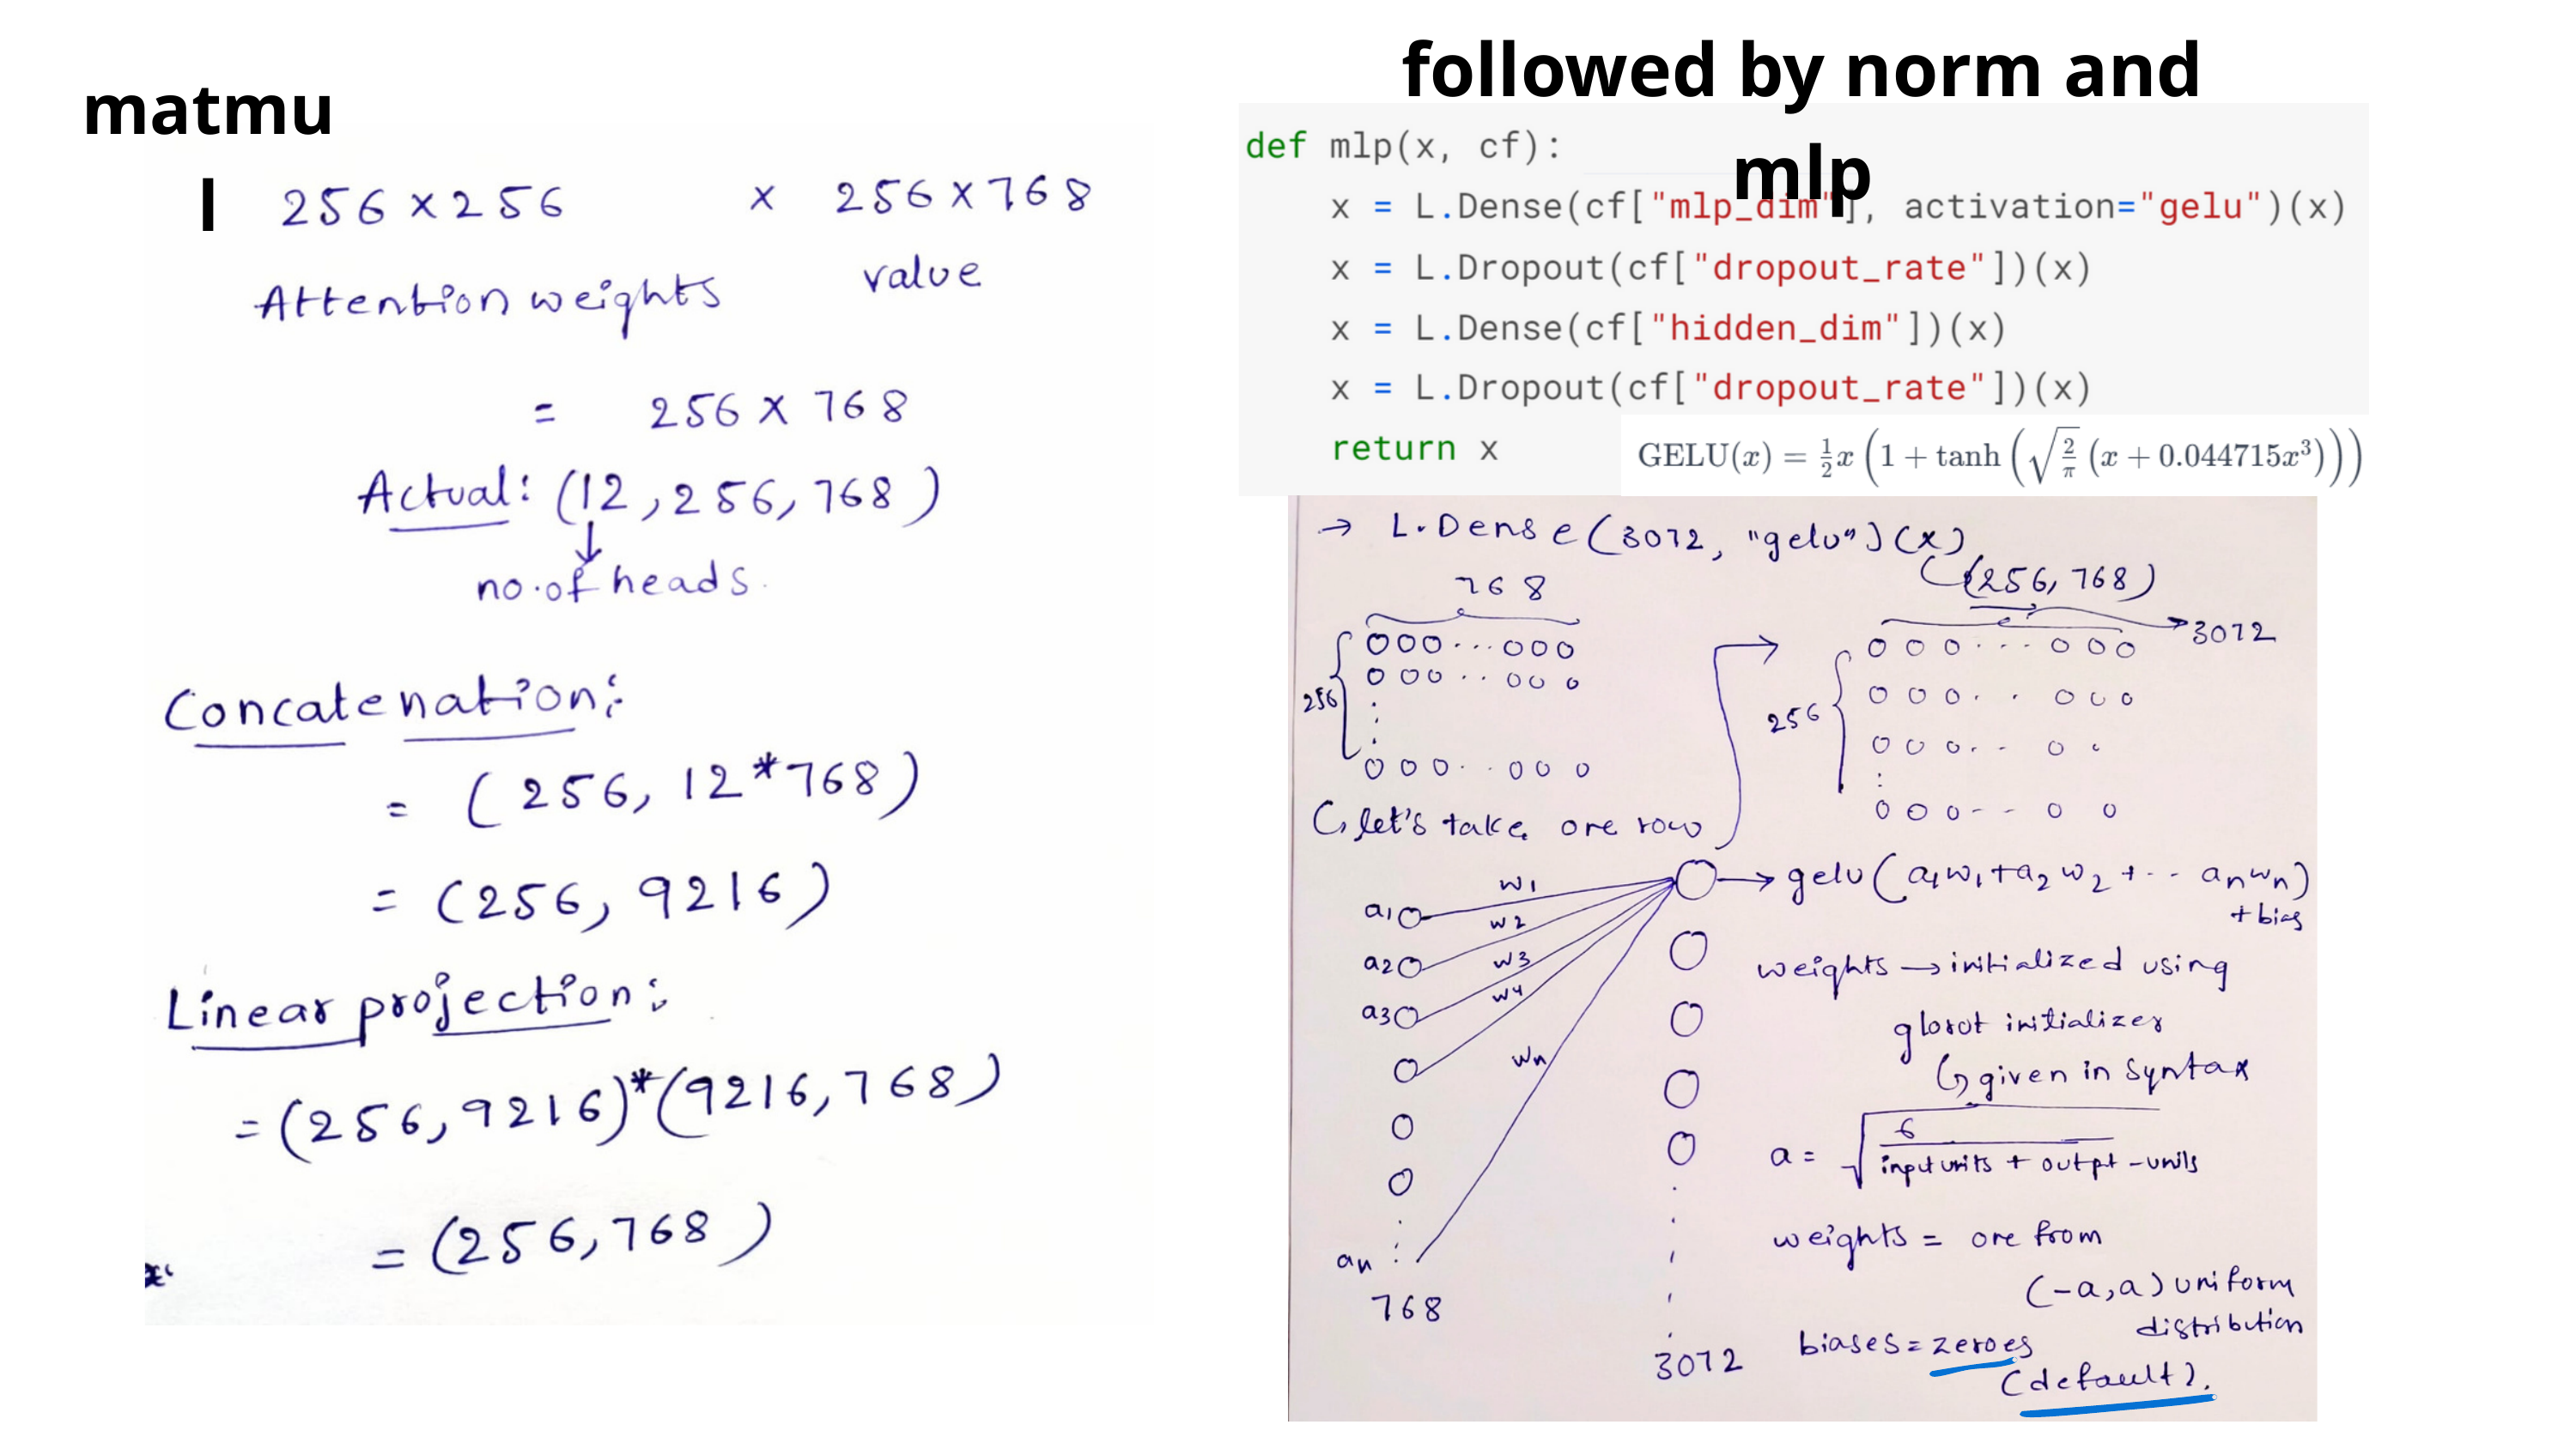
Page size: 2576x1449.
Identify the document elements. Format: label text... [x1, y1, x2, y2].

text_box [1620, 415, 2369, 496]
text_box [2014, 1388, 2223, 1422]
text_box [1287, 495, 2318, 1422]
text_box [1923, 1351, 2023, 1382]
text_box matmul [77, 51, 340, 246]
text_box followed by norm and mlp [1330, 8, 2275, 215]
text_box [1238, 103, 2369, 496]
text_box [144, 123, 1155, 1326]
